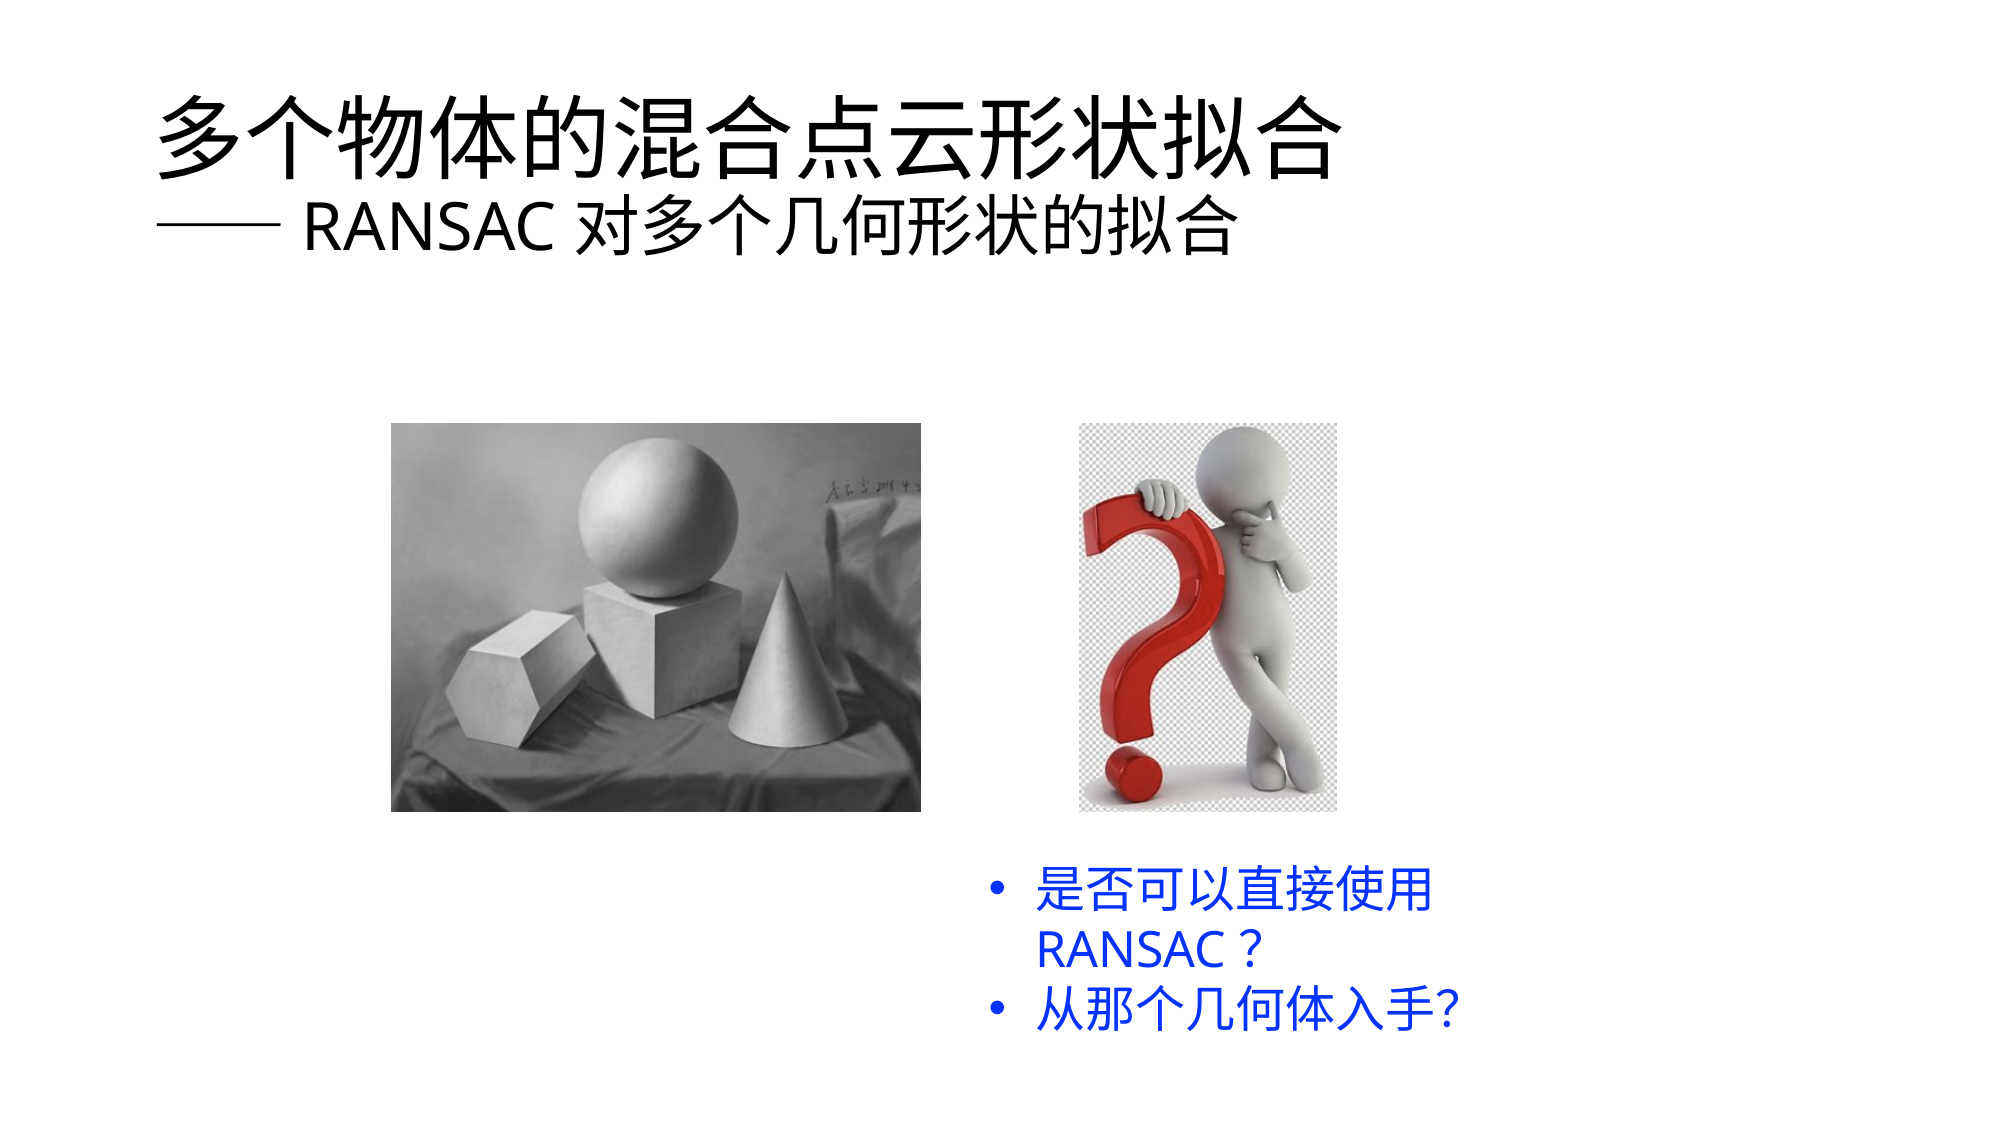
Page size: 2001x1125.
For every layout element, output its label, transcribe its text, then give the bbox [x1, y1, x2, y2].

title 多个物体的混合点云形状拟合 ——RANSAC对多个几何形状的拟合 [137, 70, 1863, 288]
text_box 是否可以直接使用RANSAC？ 从那个几何体入手？ [973, 849, 1700, 1045]
picture [1079, 423, 1337, 812]
picture [391, 423, 921, 812]
